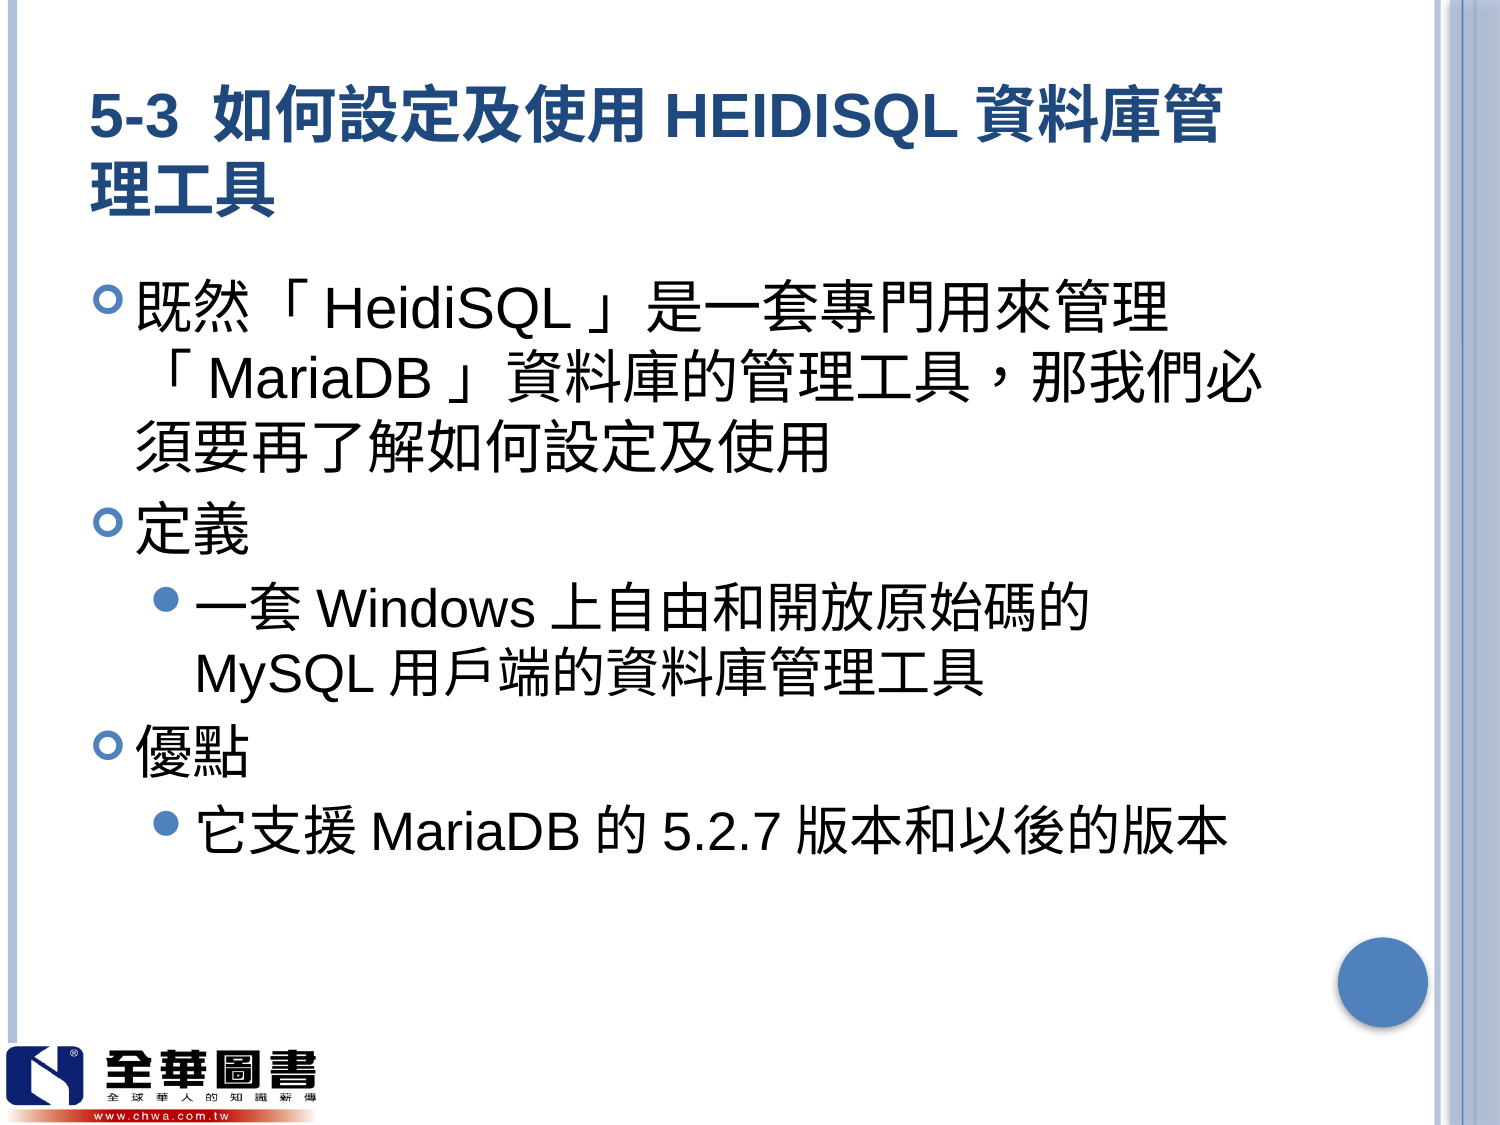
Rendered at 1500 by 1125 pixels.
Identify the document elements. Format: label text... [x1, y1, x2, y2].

list 既然「HeidiSQL」是一套專門用來管理「MariaDB」資料庫的管理工具，那我們必須要再了解如何設定及使用 定義 一套Windows上自由和開放原始碼的MySQL用戶端的資料庫管理工具 優點 它支援MariaDB的5.2.7版本和以後的版本 [75, 262, 1300, 1062]
picture [0, 1043, 322, 1125]
title 5-3 如何設定及使用HeidiSQL資料庫管理工具 [75, 45, 1300, 233]
